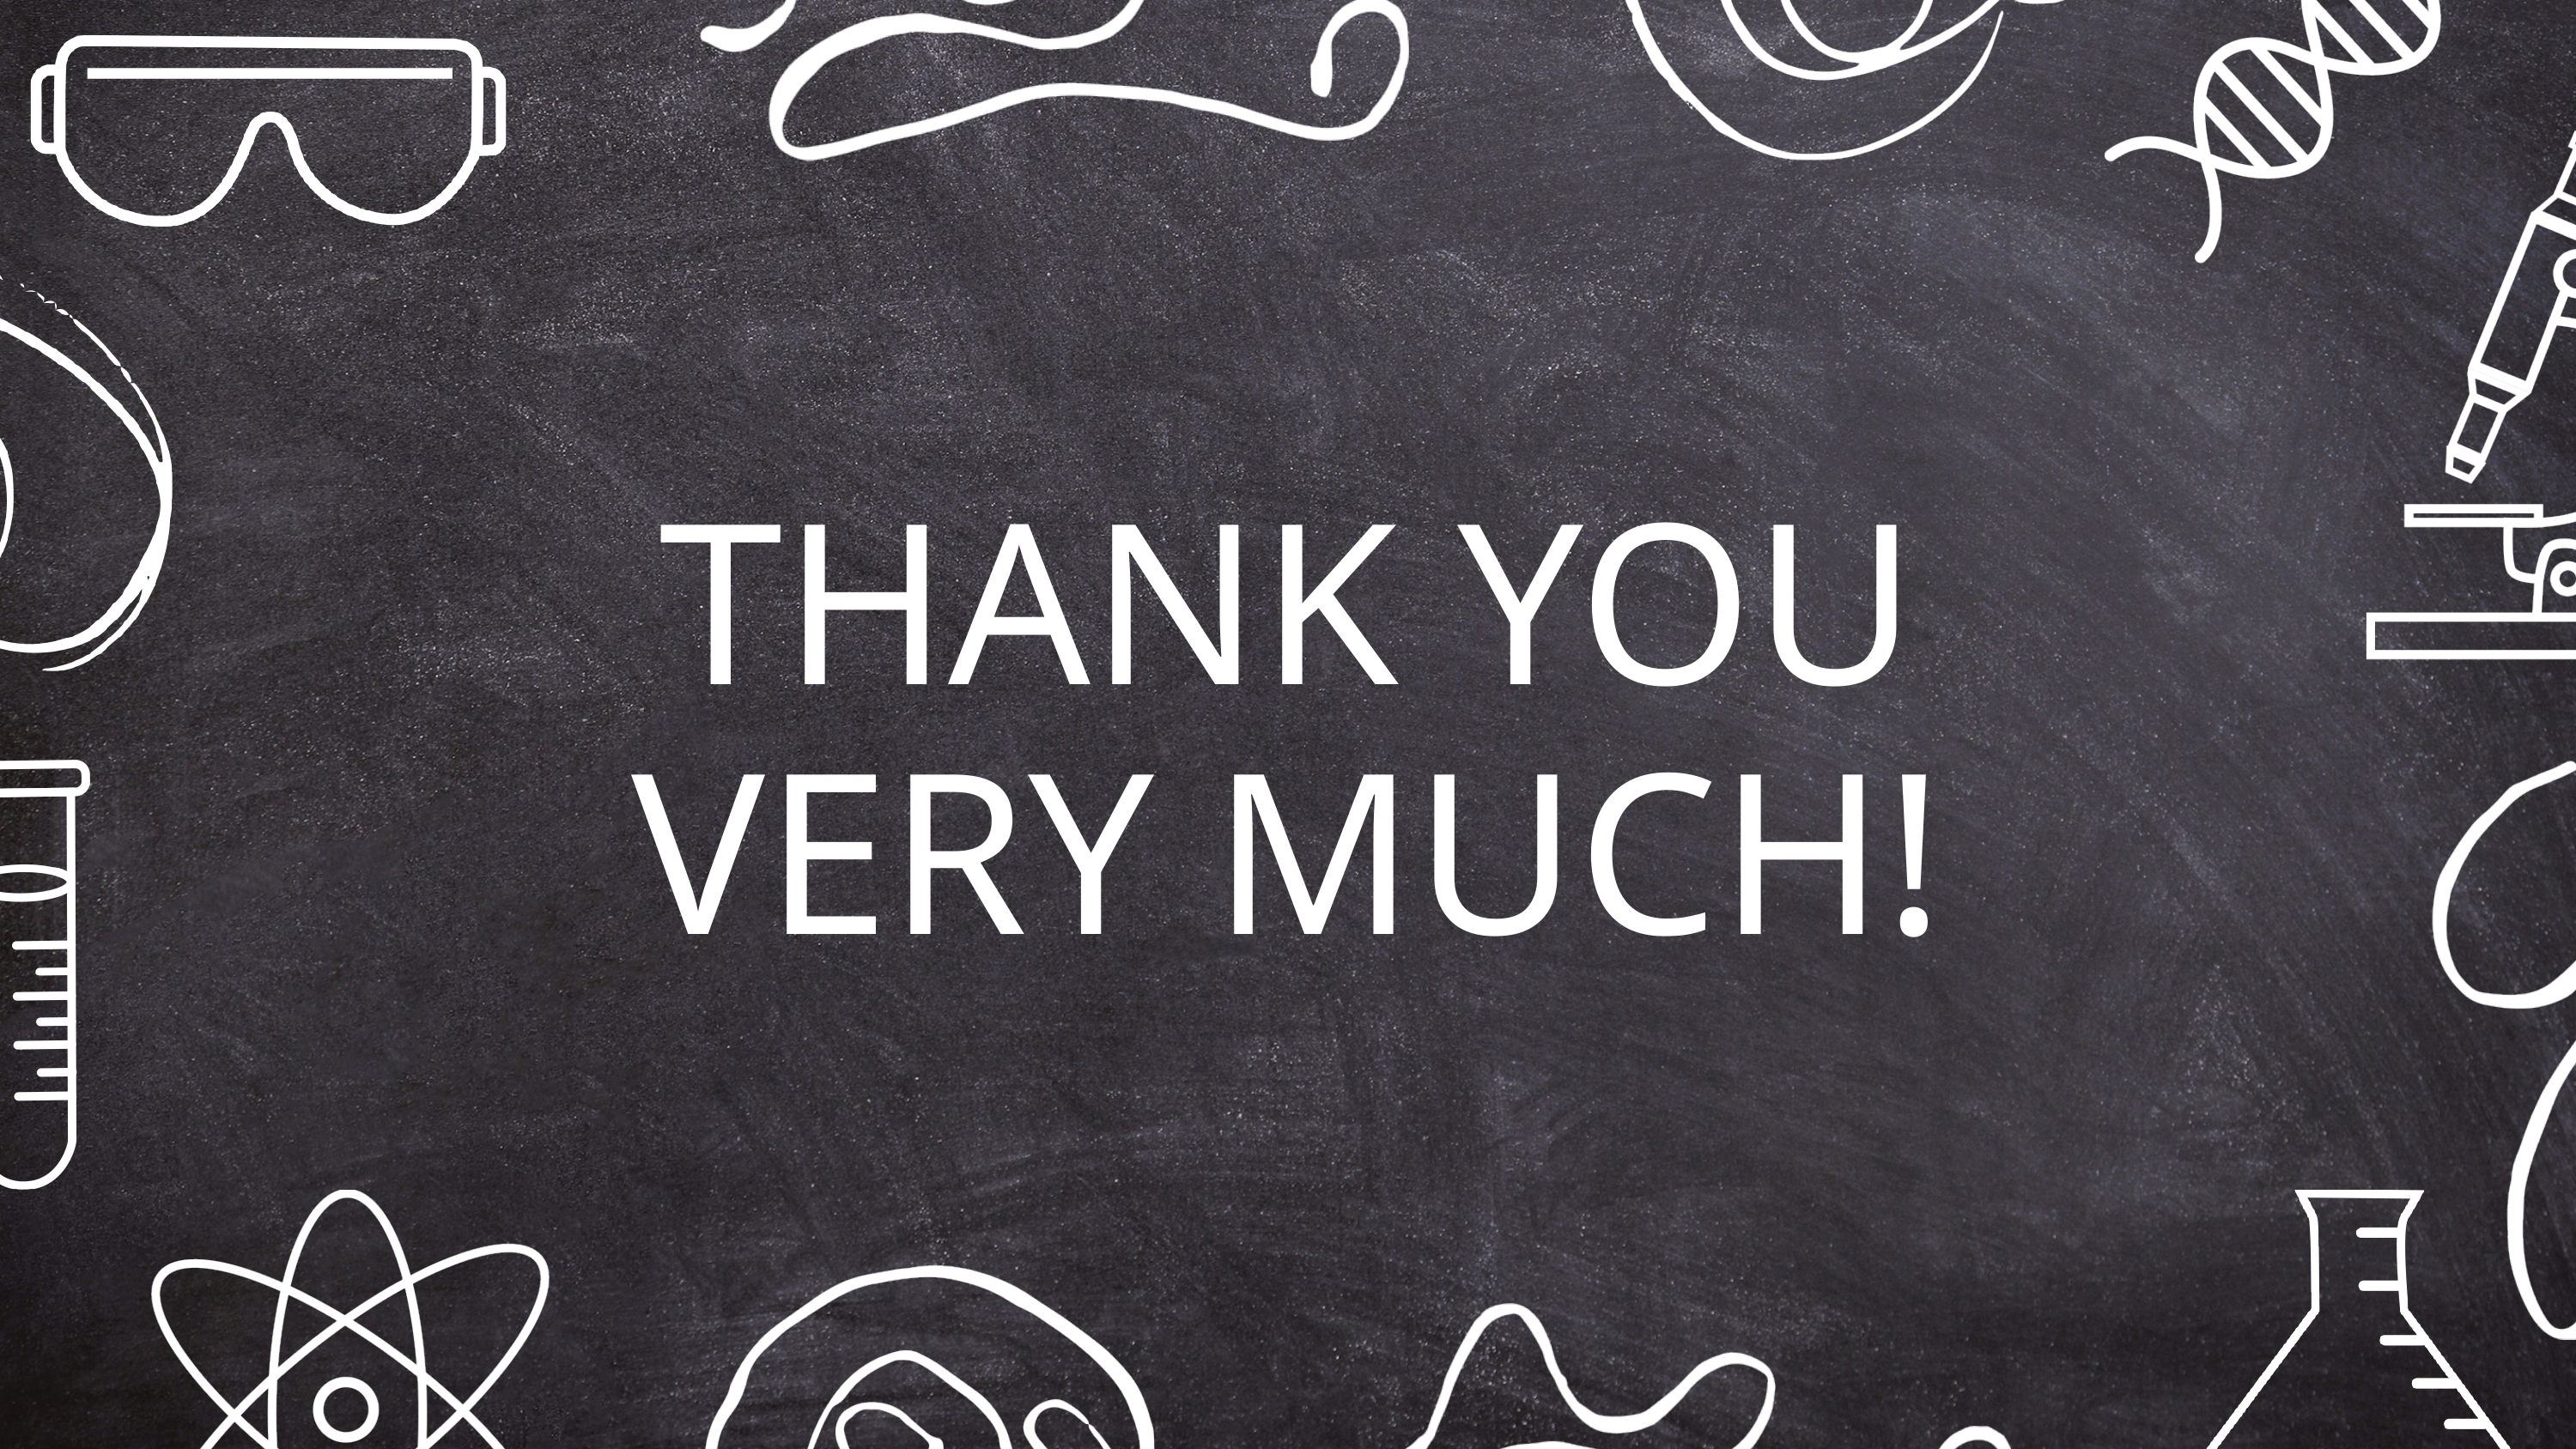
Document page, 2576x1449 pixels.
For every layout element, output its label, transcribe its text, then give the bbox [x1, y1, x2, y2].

text_box [2366, 264, 2576, 660]
text_box [144, 1190, 556, 1449]
text_box [0, 264, 173, 671]
text_box [1346, 1303, 2015, 1449]
text_box [2197, 1190, 2526, 1449]
text_box [0, 0, 2576, 1449]
text_box [701, 1264, 1165, 1449]
text_box [700, 0, 1411, 161]
text_box [1605, 0, 2069, 161]
text_box THANK YOU VERY MUCH! [447, 479, 2129, 980]
text_box [0, 760, 90, 1190]
text_box [2104, 0, 2576, 264]
text_box [30, 35, 507, 227]
text_box [2431, 760, 2576, 1340]
